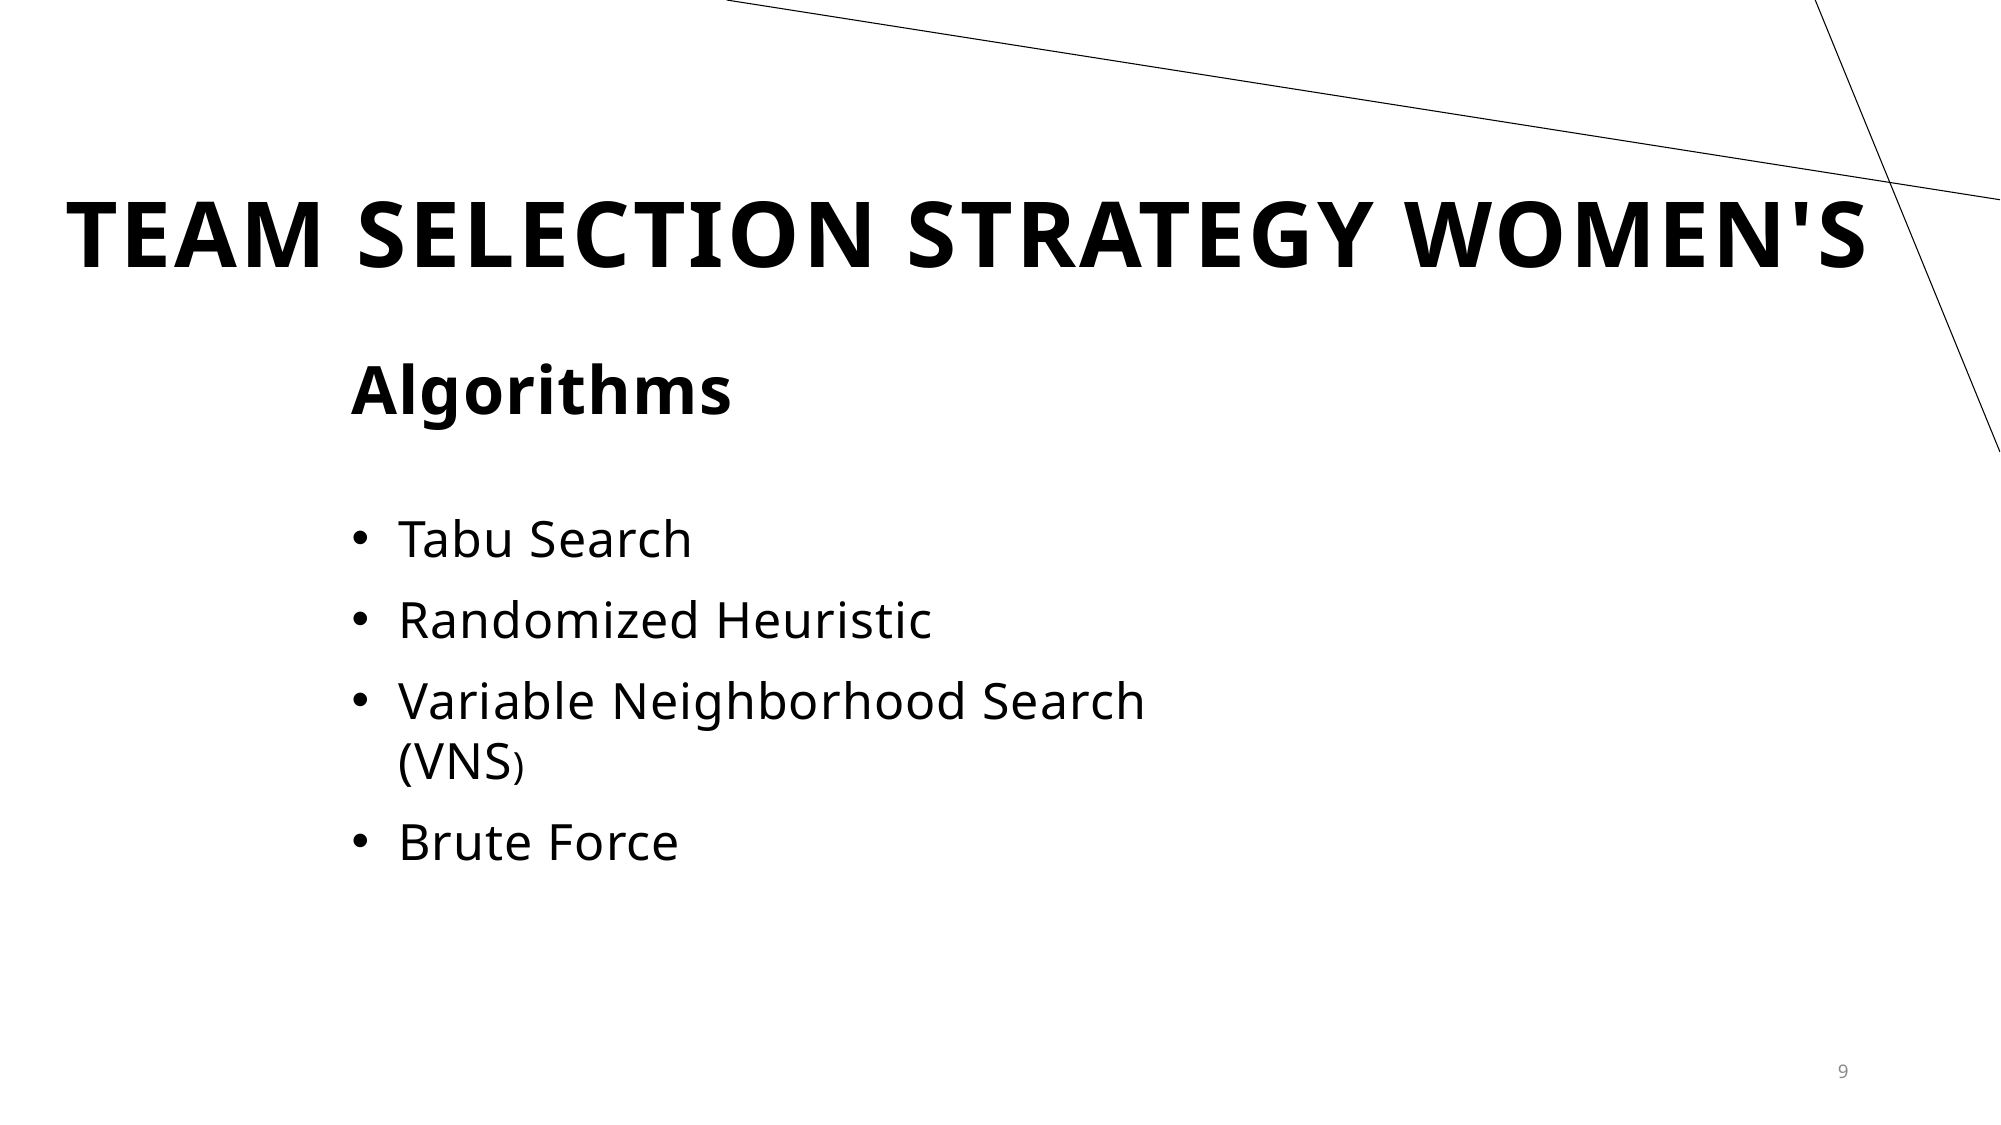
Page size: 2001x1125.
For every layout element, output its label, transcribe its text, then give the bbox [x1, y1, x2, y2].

title Team Selection Strategy women's [50, 91, 1955, 295]
list Tabu Search Randomized Heuristic Variable Neighborhood Search (VNS) Brute Force [336, 507, 1240, 960]
list Algorithms [336, 348, 1099, 453]
slide_number 9 [1701, 1042, 1864, 1103]
